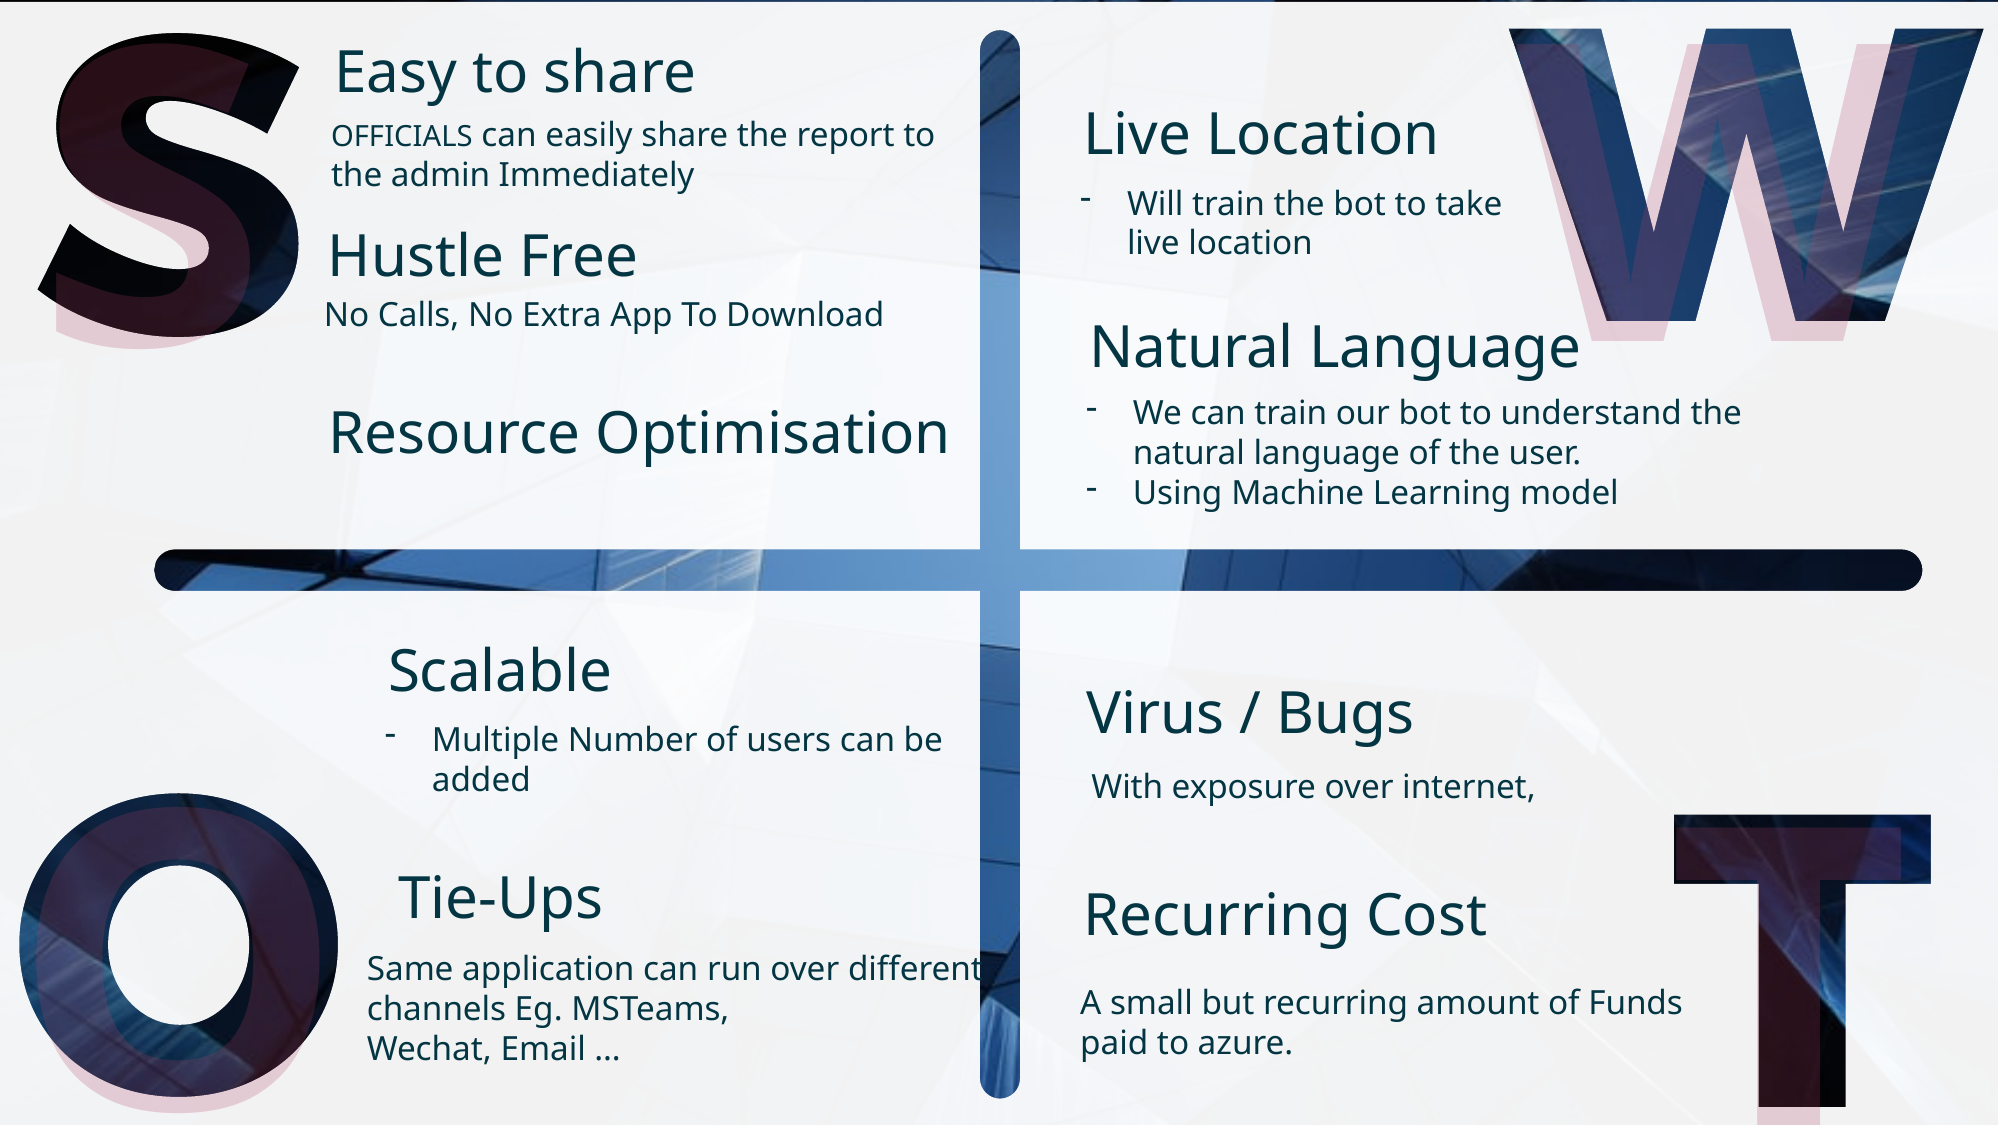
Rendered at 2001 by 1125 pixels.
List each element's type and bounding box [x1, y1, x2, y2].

text_box [309, 26, 1135, 545]
text_box [352, 625, 1190, 1077]
text_box [1065, 88, 1890, 521]
picture [0, 0, 1998, 1125]
text_box [1065, 667, 1888, 1070]
